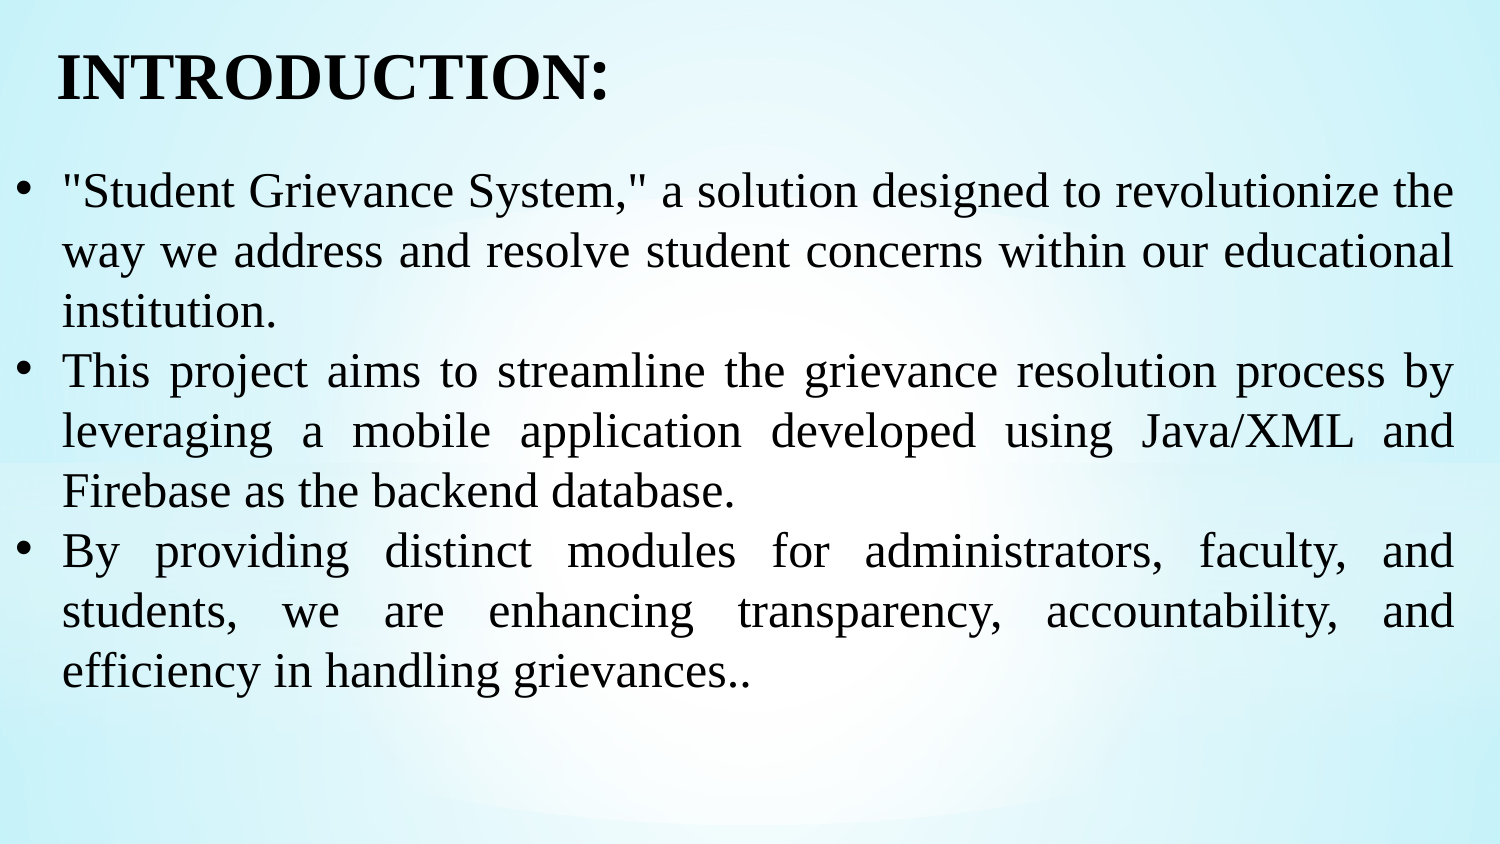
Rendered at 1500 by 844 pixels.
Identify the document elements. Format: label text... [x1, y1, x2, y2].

text_box INTRODUCTION: [41, 25, 657, 121]
text_box "Student Grievance System," a solution designed to revolutionize the way we address and resolve student concerns within our educational institution. This project aims to streamline the grievance resolution process by leveraging a mobile application developed using Java/XML and Firebase as the backend database. By providing distinct modules for administrators, faculty, and students, we are enhancing transparency, accountability, and efficiency in handling grievances.. [0, 150, 1471, 706]
